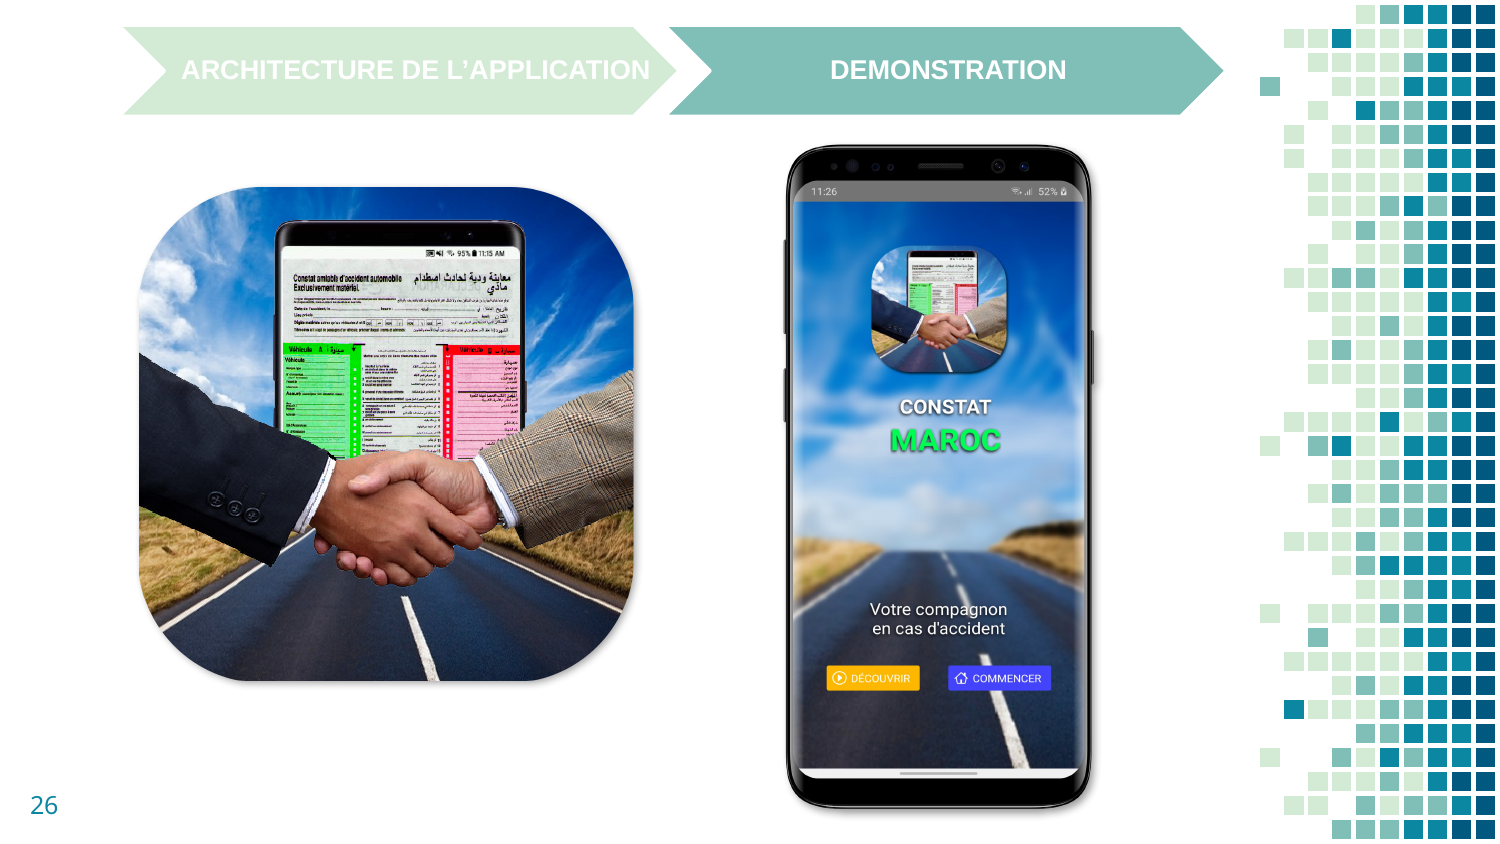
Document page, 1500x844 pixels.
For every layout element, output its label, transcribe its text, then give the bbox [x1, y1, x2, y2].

picture [720, 91, 1157, 844]
slide_number 26 [15, 774, 105, 839]
picture [139, 187, 634, 682]
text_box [663, 24, 1228, 118]
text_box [117, 24, 662, 118]
